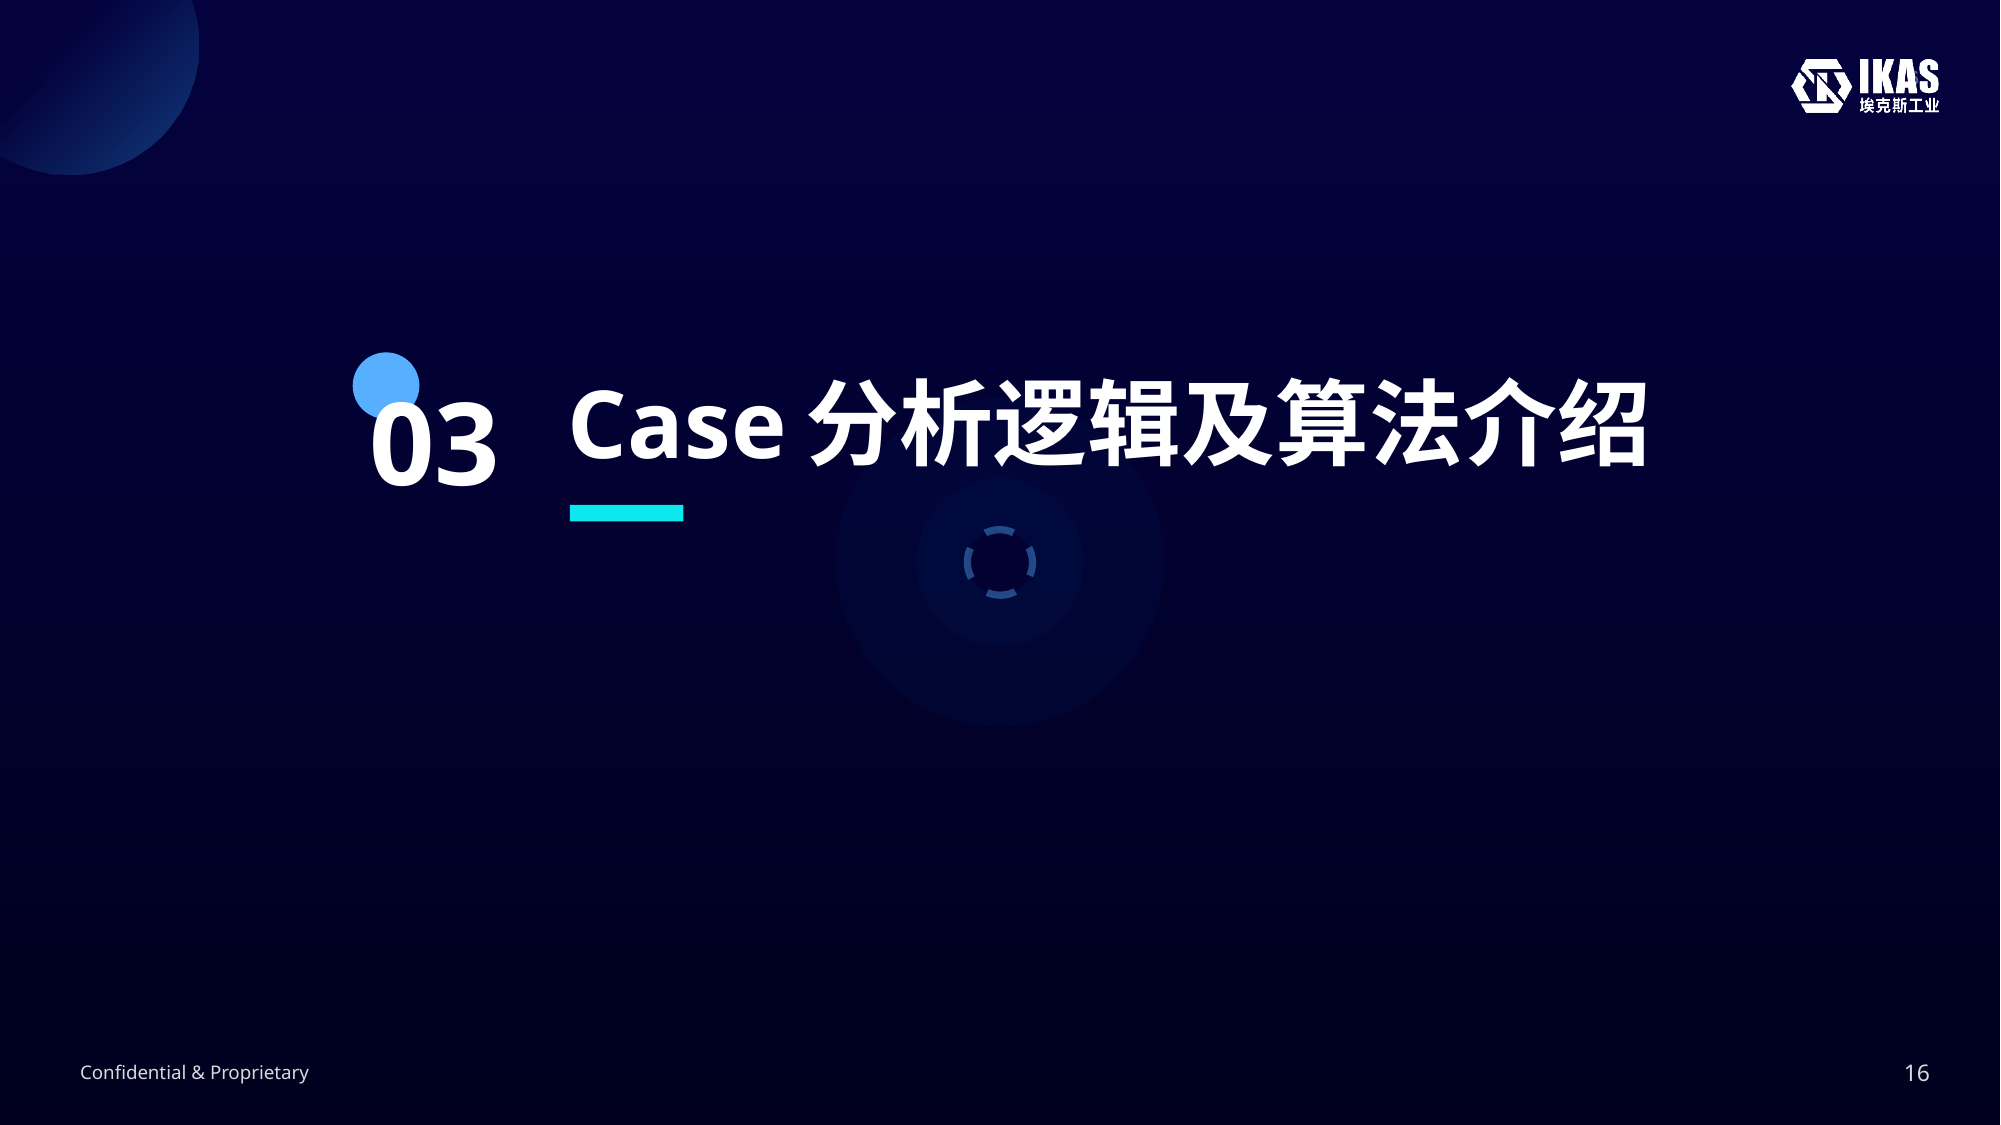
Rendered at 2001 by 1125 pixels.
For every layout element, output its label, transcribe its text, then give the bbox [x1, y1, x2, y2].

picture [1791, 59, 1939, 113]
list 03 [354, 352, 532, 493]
list Case分析逻辑及算法介绍 [552, 356, 1793, 567]
